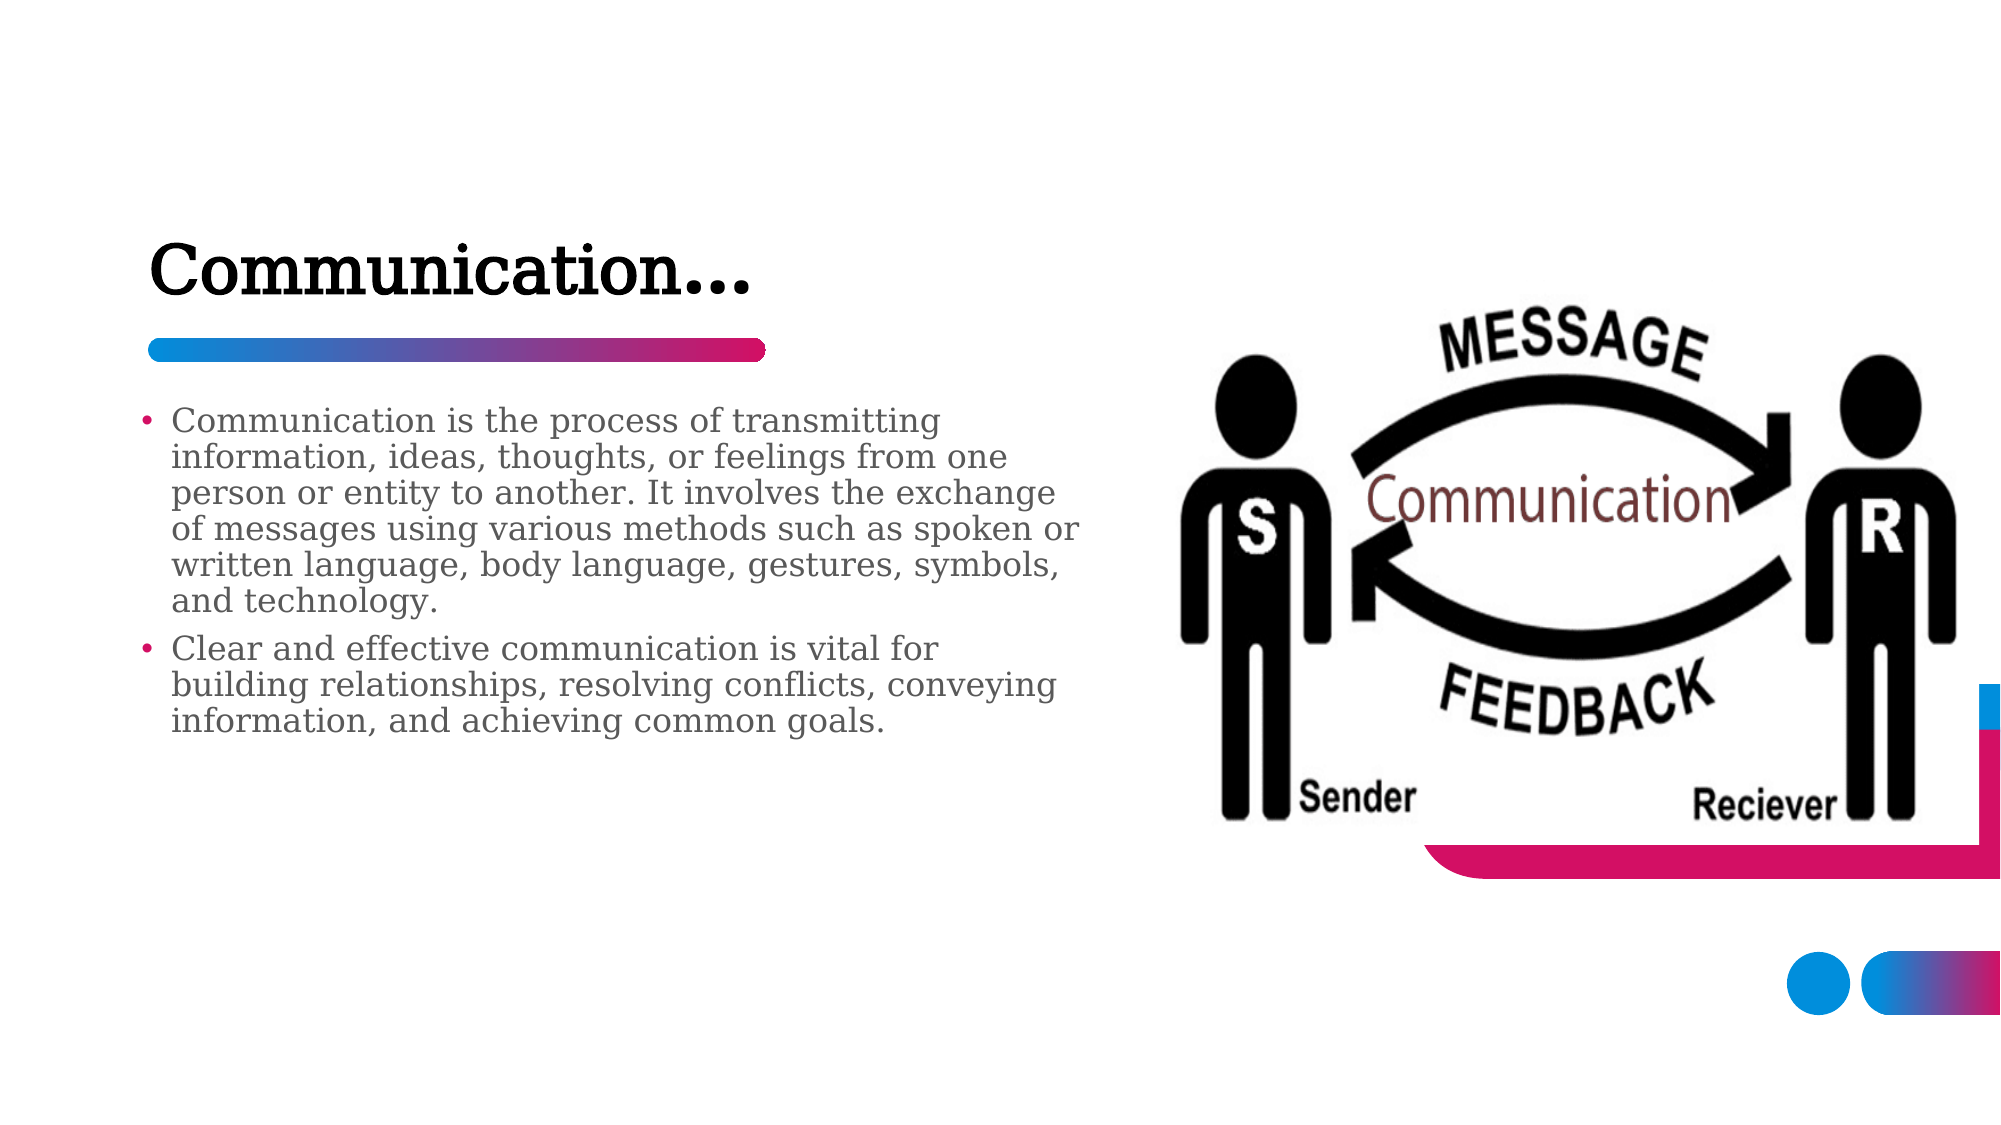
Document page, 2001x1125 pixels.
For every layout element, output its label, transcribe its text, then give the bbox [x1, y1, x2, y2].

slide_number [1772, 954, 1863, 1015]
title Communication… [133, 202, 873, 331]
list Communication is the process of transmitting information, ideas, thoughts, or feelings from one person or entity to another. It involves the exchange of messages using various methods such as spoken or written language, body language, gestures, symbols, and technology. Clear and effective communication is vital for building relationships, resolving conflicts, conveying information, and achieving common goals. [126, 396, 1096, 677]
picture [1158, 280, 1980, 845]
